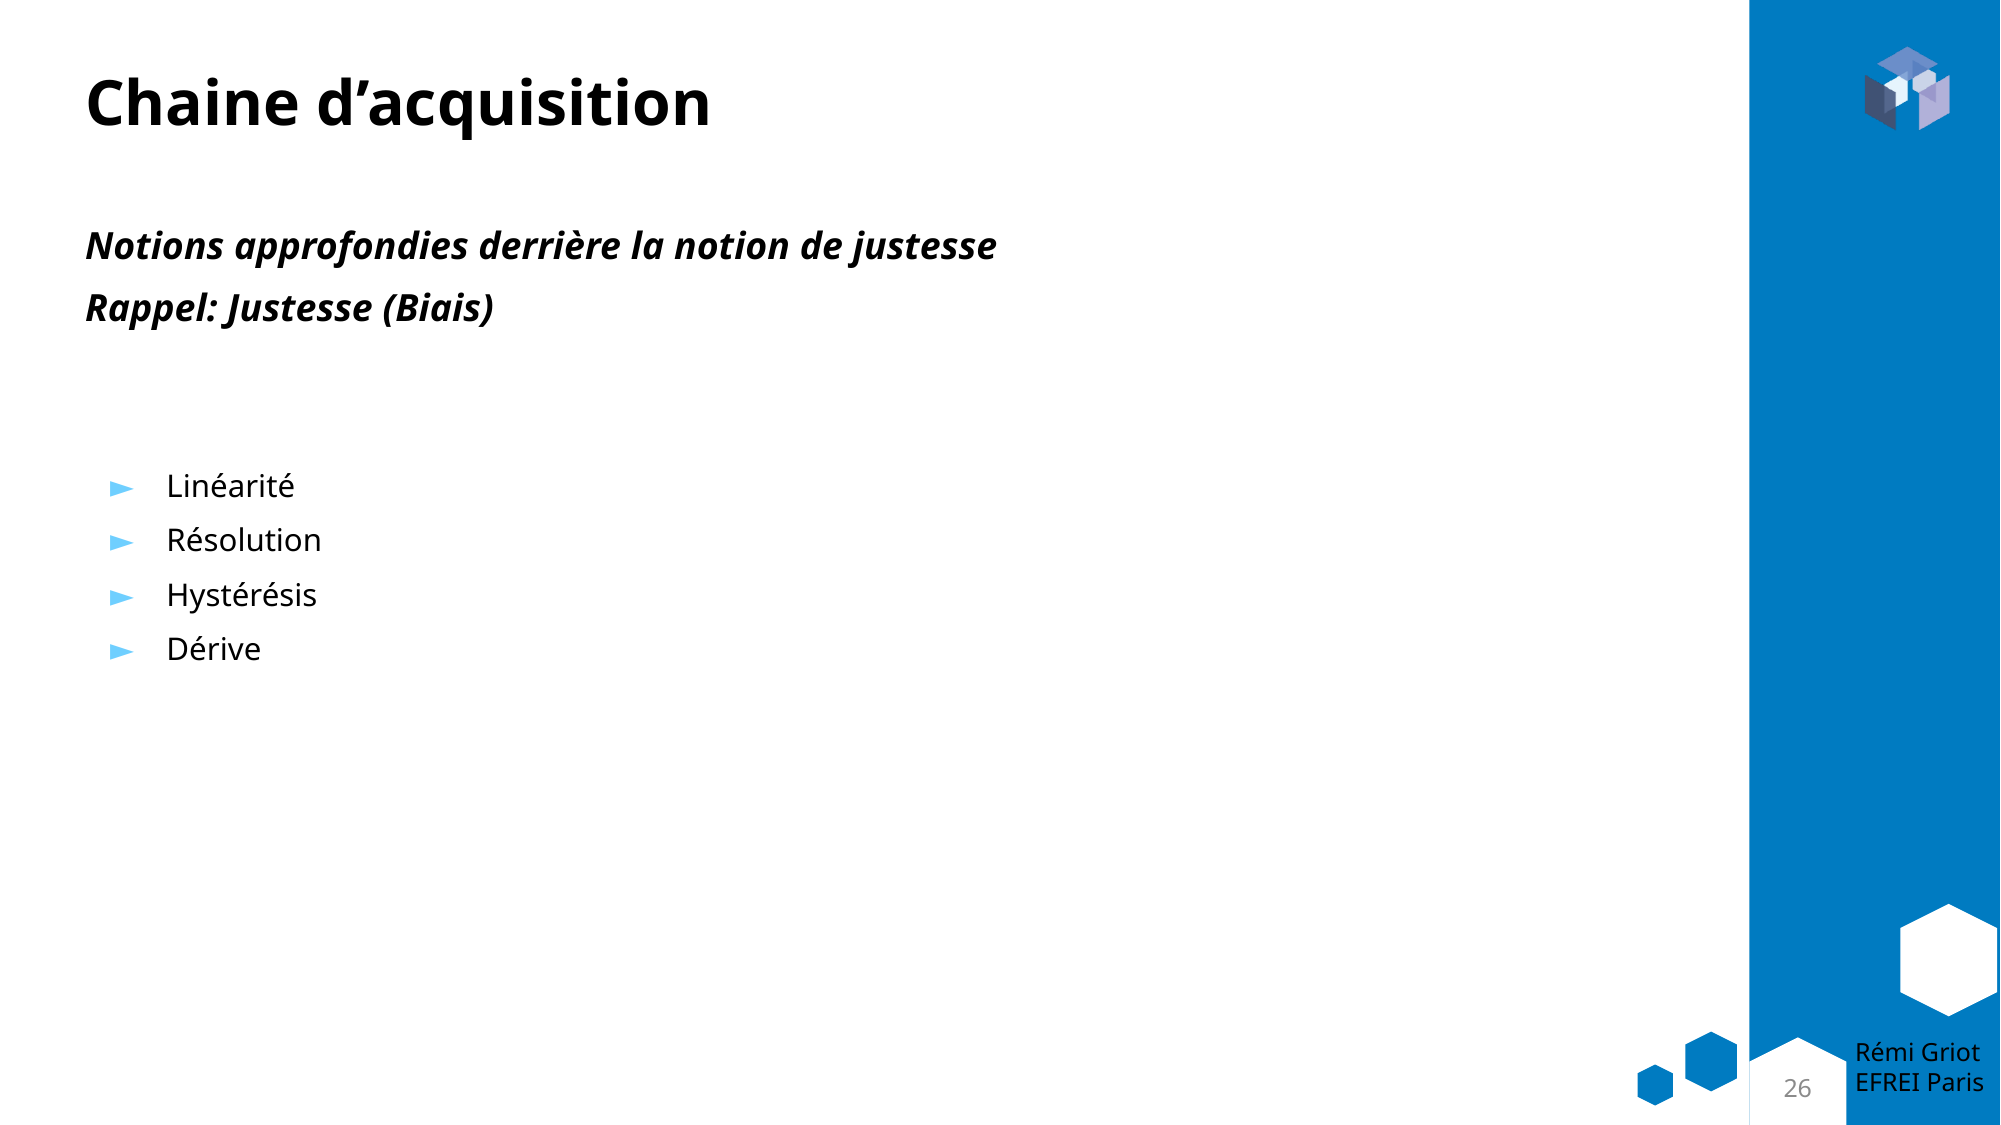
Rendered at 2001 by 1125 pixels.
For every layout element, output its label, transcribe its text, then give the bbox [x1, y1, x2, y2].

text_box Linéarité Résolution Hystérésis Dérive [95, 462, 1718, 1124]
picture [1858, 41, 1956, 135]
text_box 26 [1749, 1059, 1847, 1120]
title Chaine d’acquisition [70, 0, 1693, 215]
